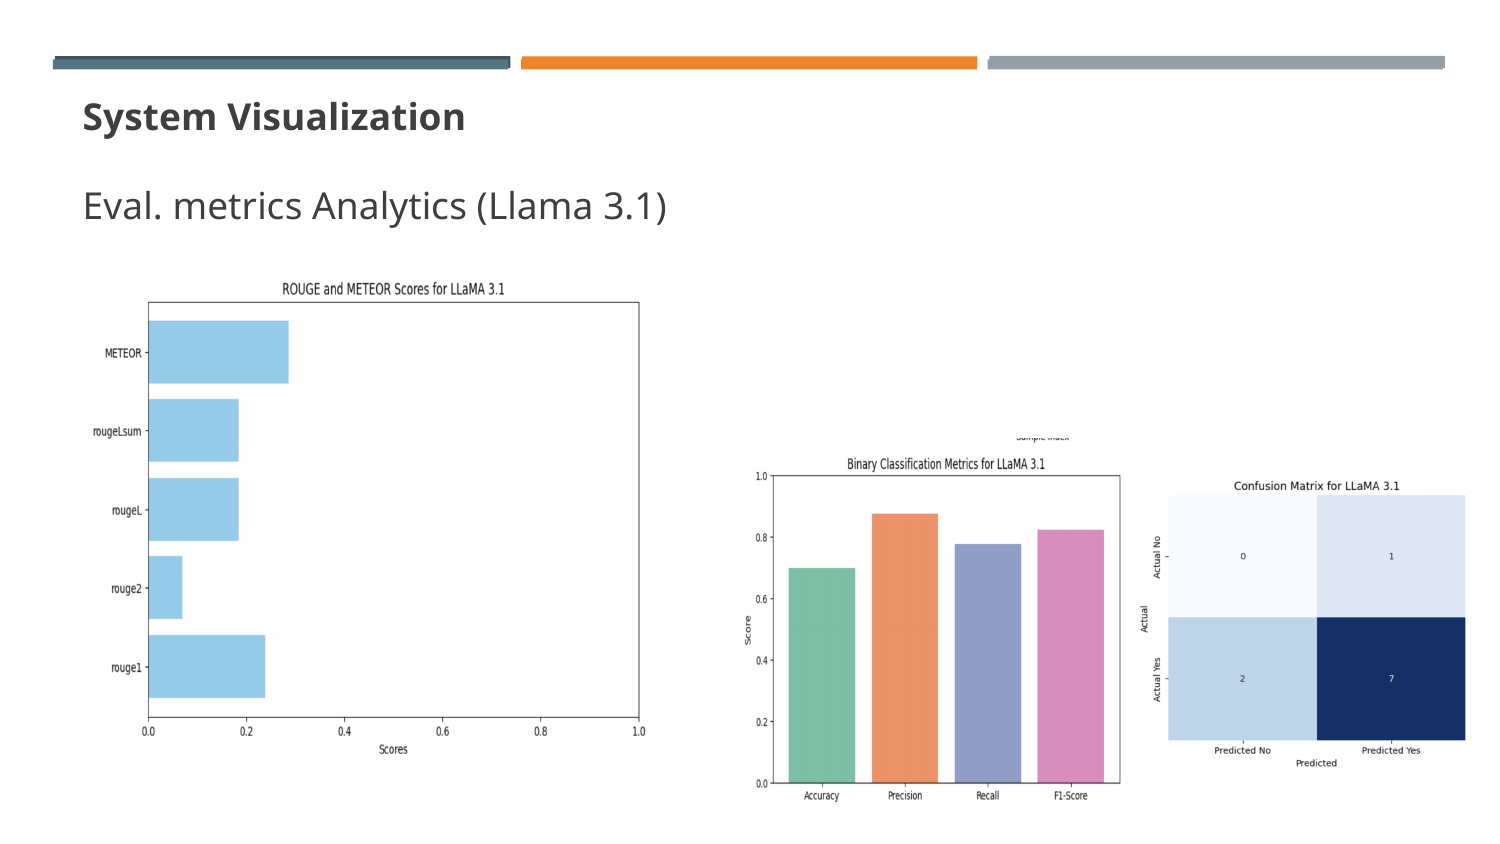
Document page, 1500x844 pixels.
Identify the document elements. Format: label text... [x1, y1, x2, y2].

picture [736, 437, 1485, 814]
picture [86, 276, 665, 762]
title System Visualization Eval. metrics Analytics (Llama 3.1) [71, 86, 1429, 233]
